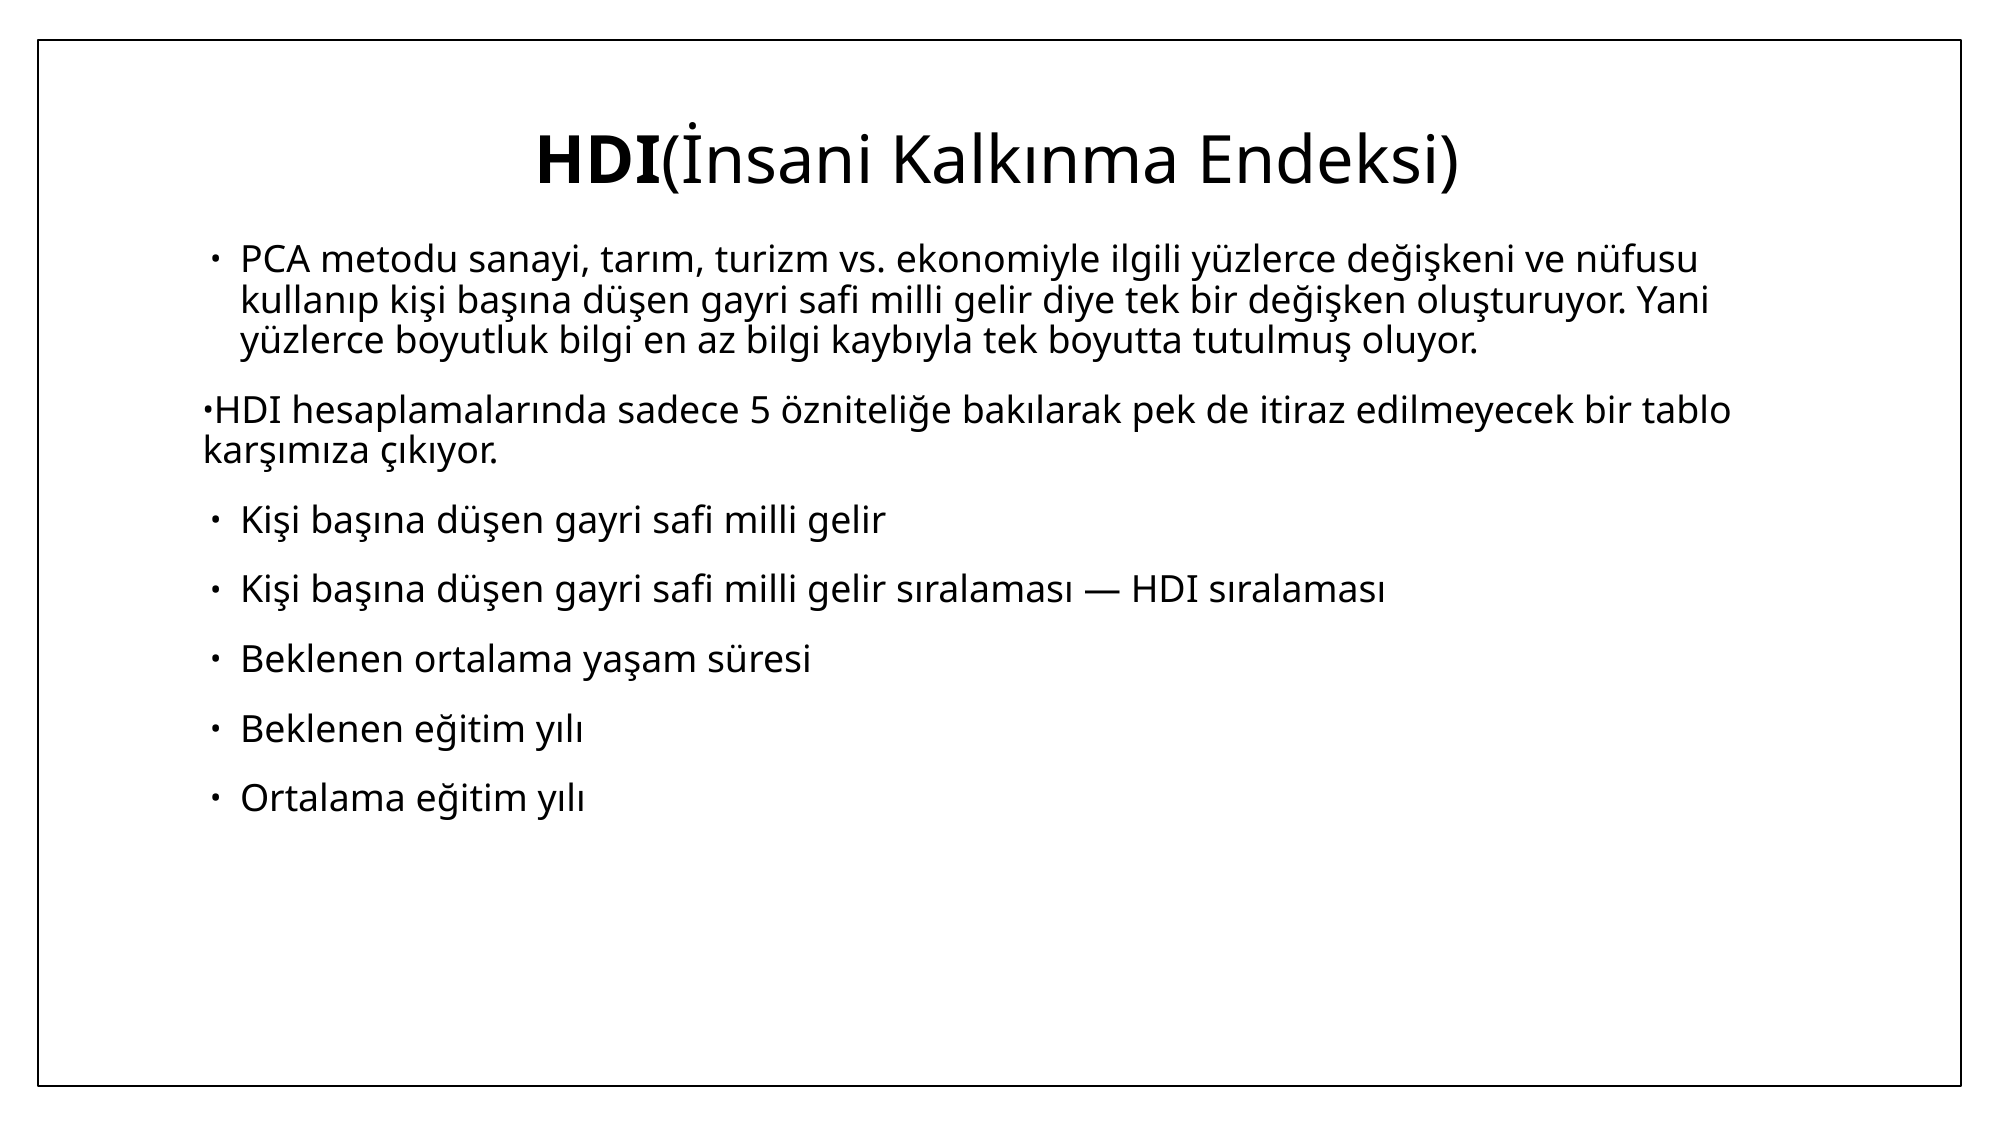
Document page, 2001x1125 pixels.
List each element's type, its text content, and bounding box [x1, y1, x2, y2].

list PCA metodu sanayi, tarım, turizm vs. ekonomiyle ilgili yüzlerce değişkeni ve nüfusu kullanıp kişi başına düşen gayri safi milli gelir diye tek bir değişken oluşturuyor. Yani yüzlerce boyutluk bilgi en az bilgi kaybıyla tek boyutta tutulmuş oluyor. HDI hesaplamalarında sadece 5 özniteliğe bakılarak pek de itiraz edilmeyecek bir tablo karşımıza çıkıyor. Kişi başına düşen gayri safi milli gelir Kişi başına düşen gayri safi milli gelir sıralaması — HDI sıralaması Beklenen ortalama yaşam süresi Beklenen eğitim yılı Ortalama eğitim yılı [187, 232, 1808, 1000]
title HDI(İnsani Kalkınma Endeksi) [187, 99, 1808, 224]
